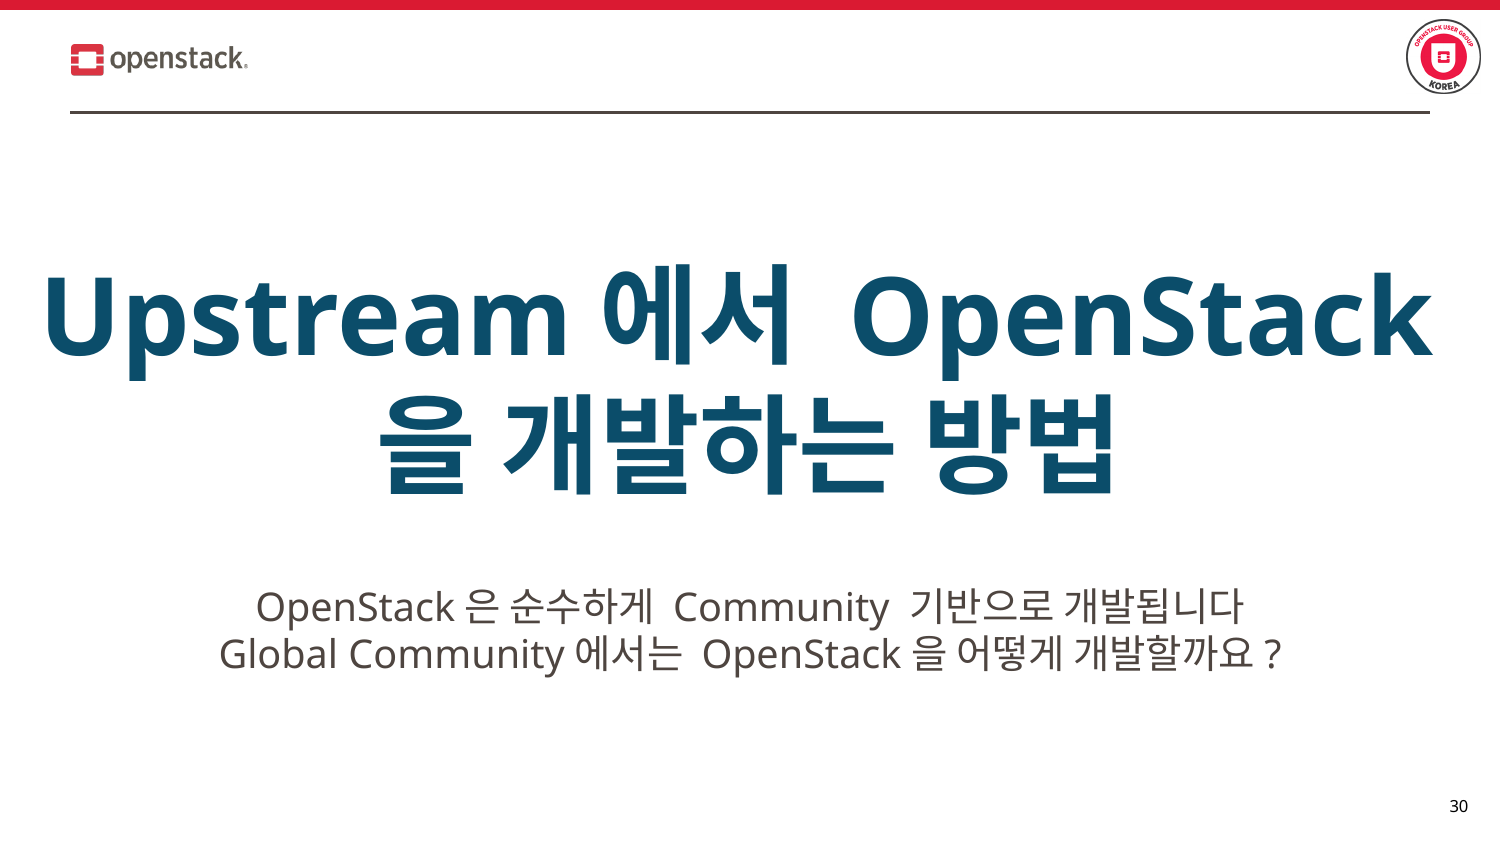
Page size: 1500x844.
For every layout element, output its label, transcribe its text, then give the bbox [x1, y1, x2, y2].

subtitle OpenStack은 순수하게 Community 기반으로 개발됩니다 Global Community에서는 OpenStack을 어떻게 개발할까요? [51, 564, 1449, 695]
picture [1406, 19, 1481, 94]
picture [71, 44, 248, 76]
title Upstream에서 OpenStack을 개발하는 방법 [9, 176, 1490, 513]
slide_number ‹#› [1434, 791, 1490, 824]
